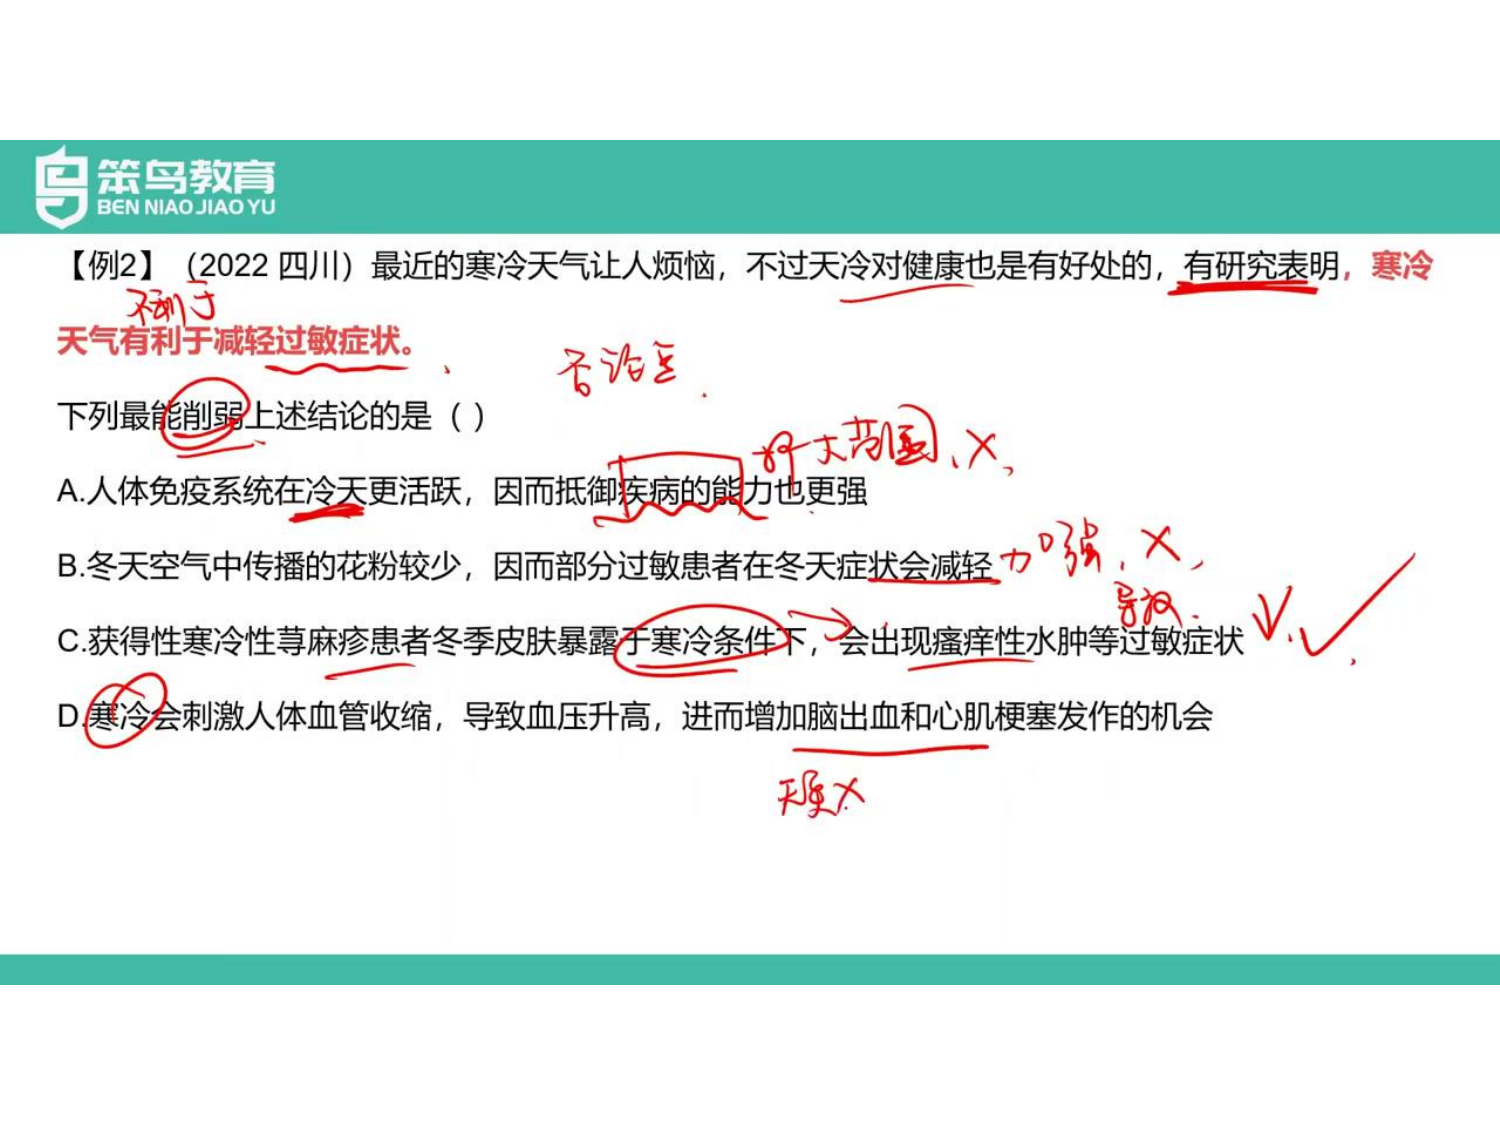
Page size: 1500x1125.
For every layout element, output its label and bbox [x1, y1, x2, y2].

picture [0, 140, 1500, 985]
